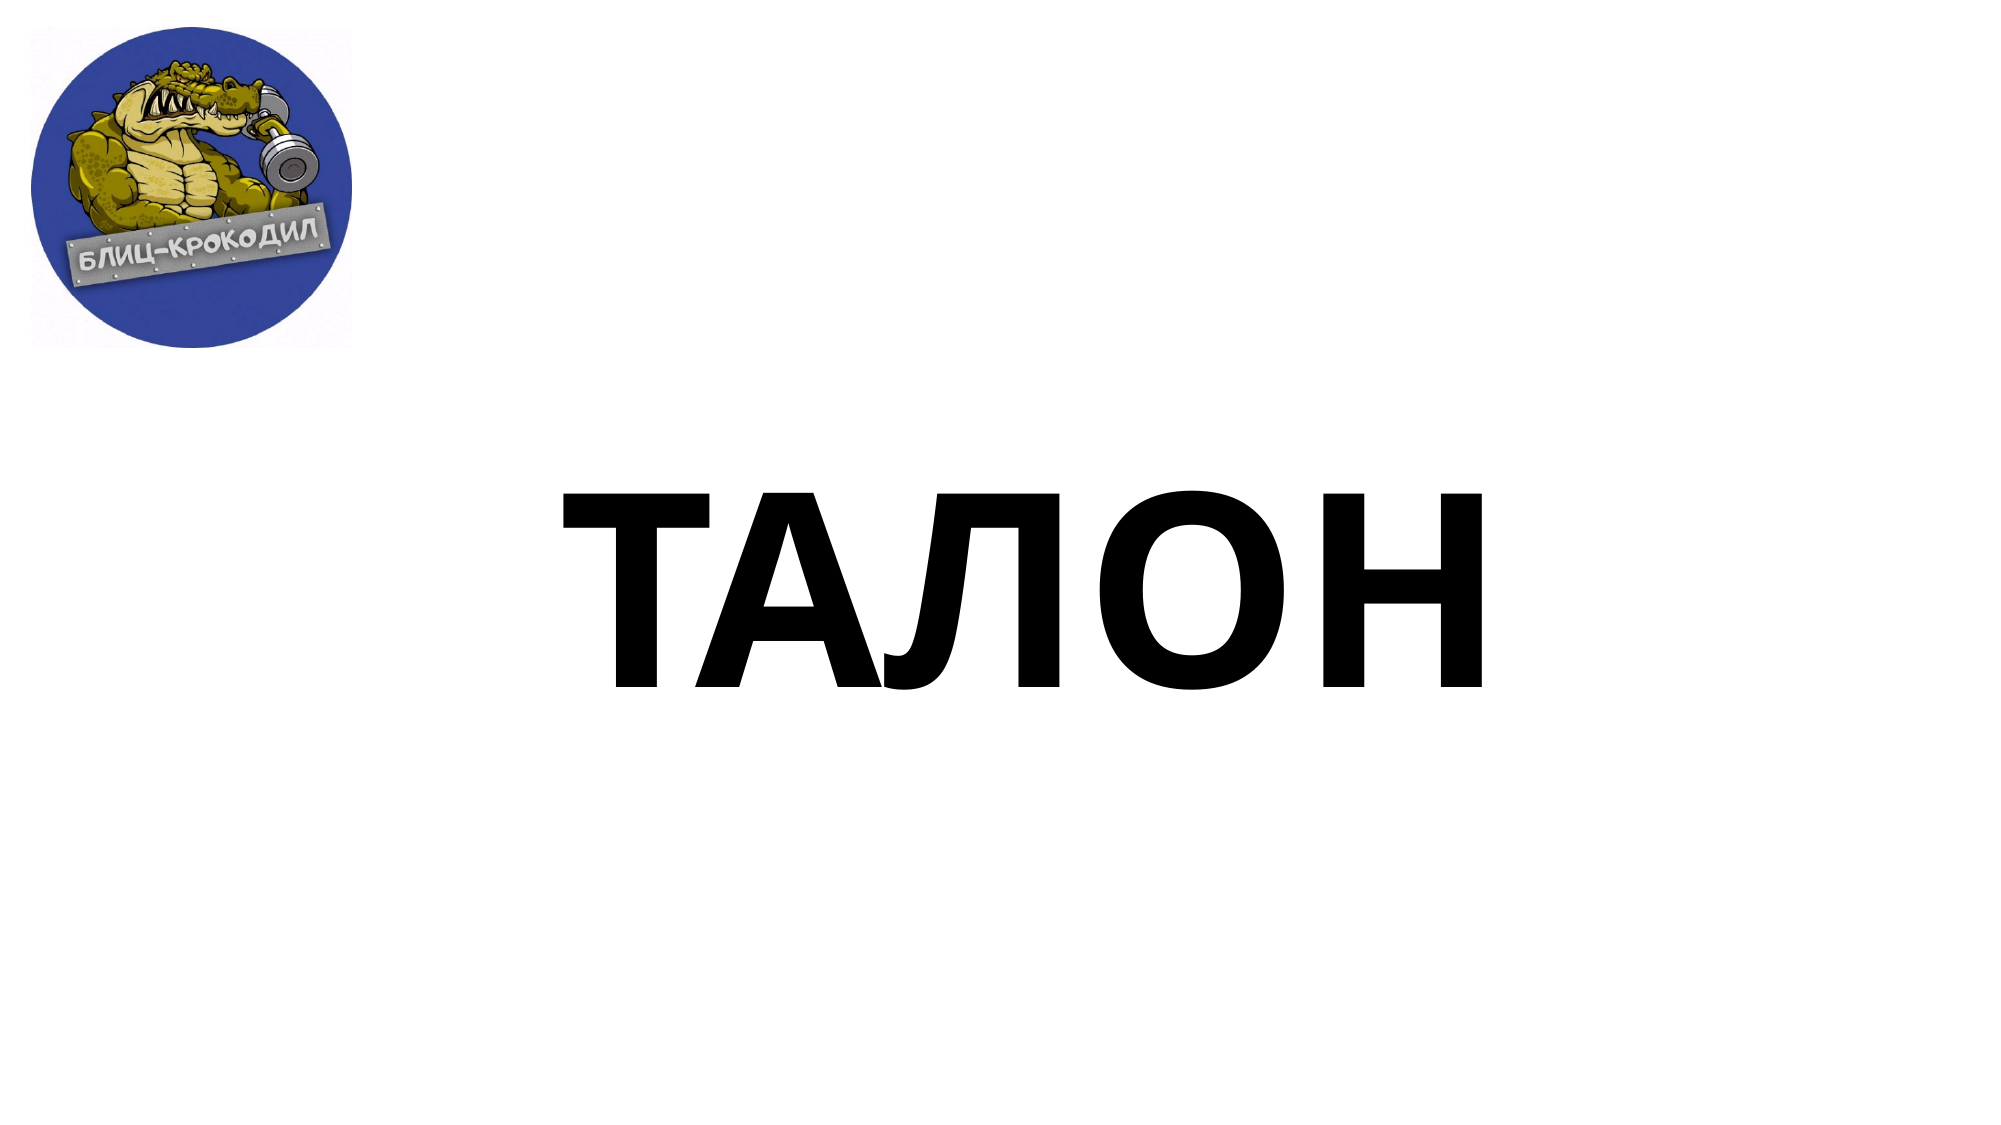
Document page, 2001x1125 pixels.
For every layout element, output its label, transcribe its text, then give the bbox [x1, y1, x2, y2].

picture [31, 27, 352, 348]
title ТАЛОН [282, 361, 1783, 754]
